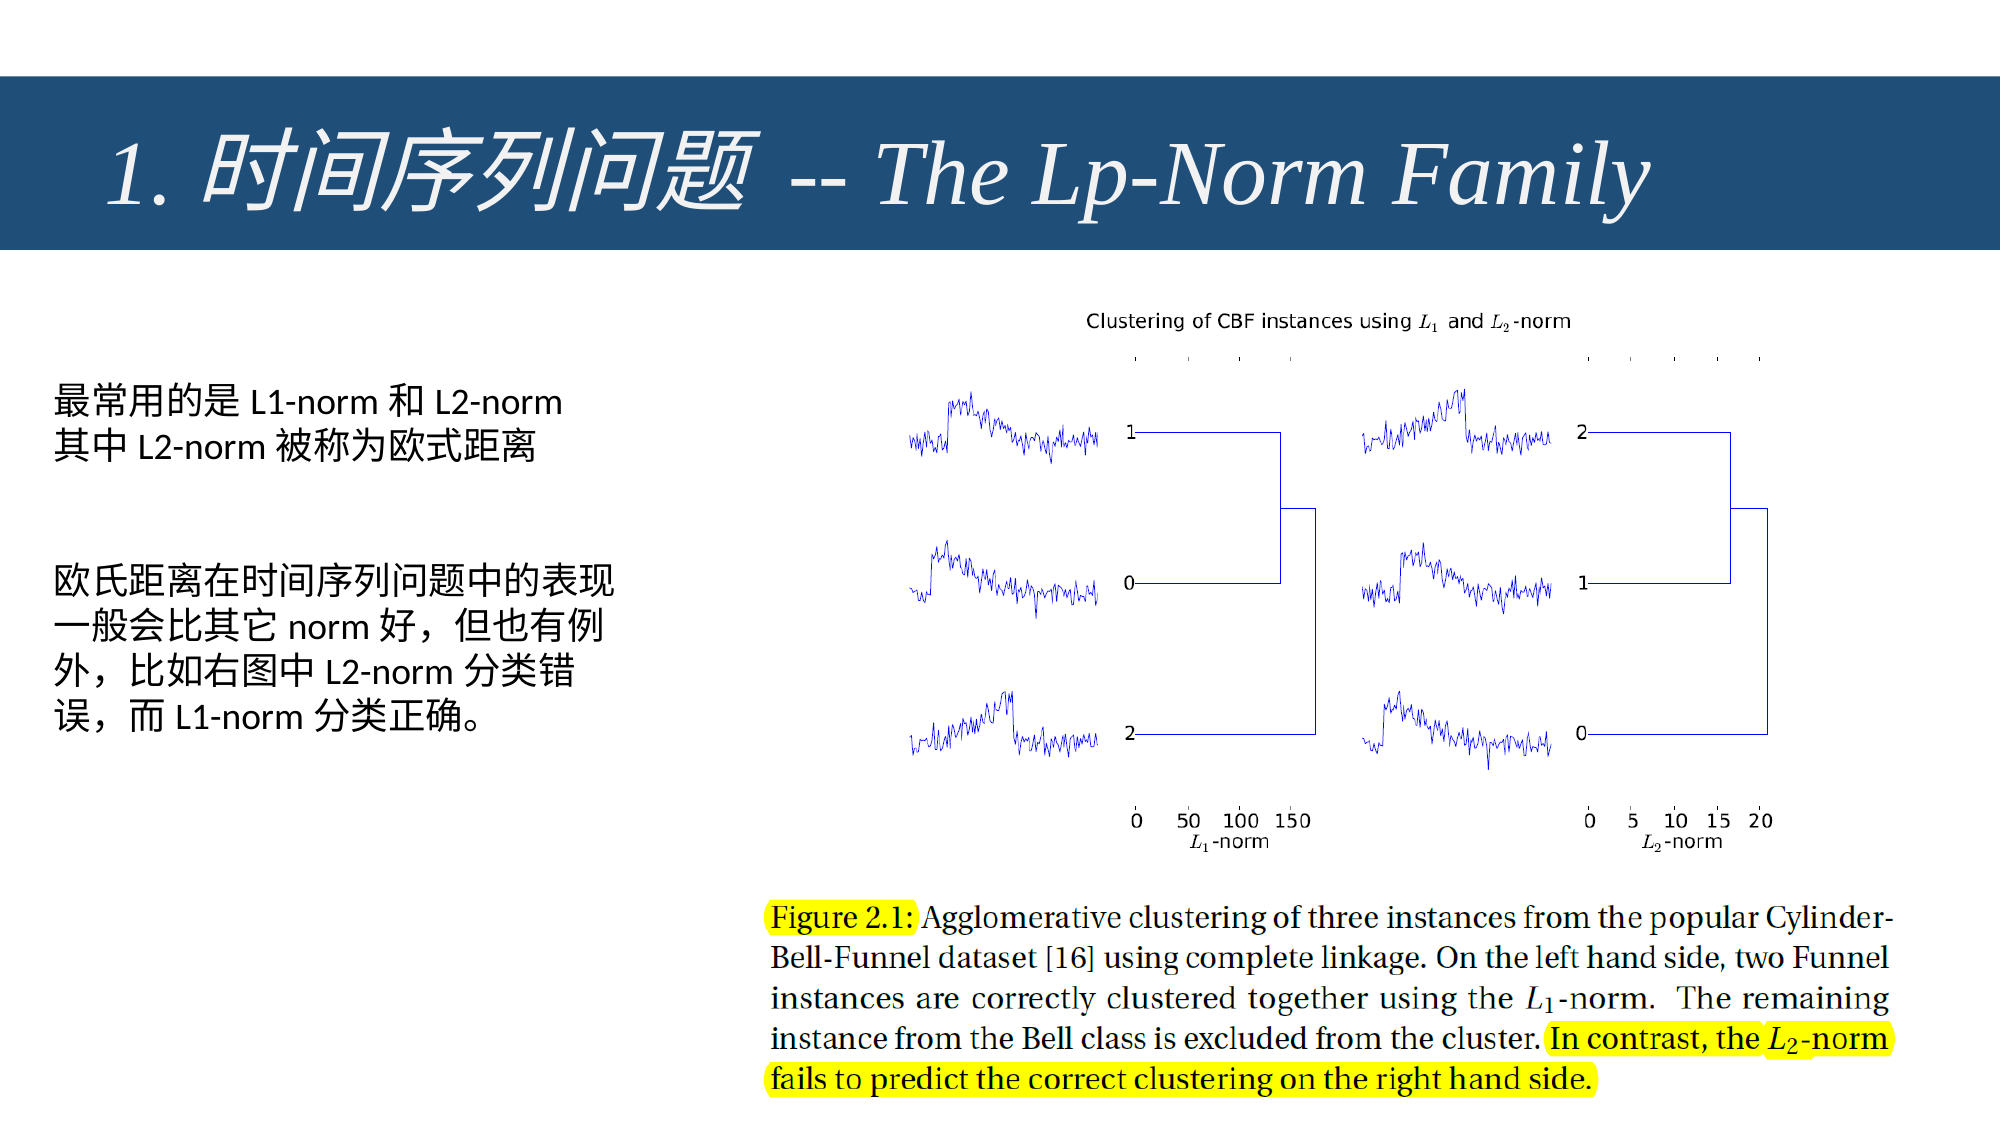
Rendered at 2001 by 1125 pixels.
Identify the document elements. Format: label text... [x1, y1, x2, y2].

picture [758, 284, 1914, 1122]
title 1.时间序列问题 -- The Lp-Norm Family [89, 66, 1815, 285]
text_box [1815, 75, 2000, 251]
text_box 最常用的是L1-norm和L2-norm 其中L2-norm被称为欧式距离 欧氏距离在时间序列问题中的表现 一般会比其它norm好，但也有例外，比如右图中L2-norm分类错误，而L1-norm分类正确。 [39, 324, 657, 744]
text_box [0, 75, 89, 251]
